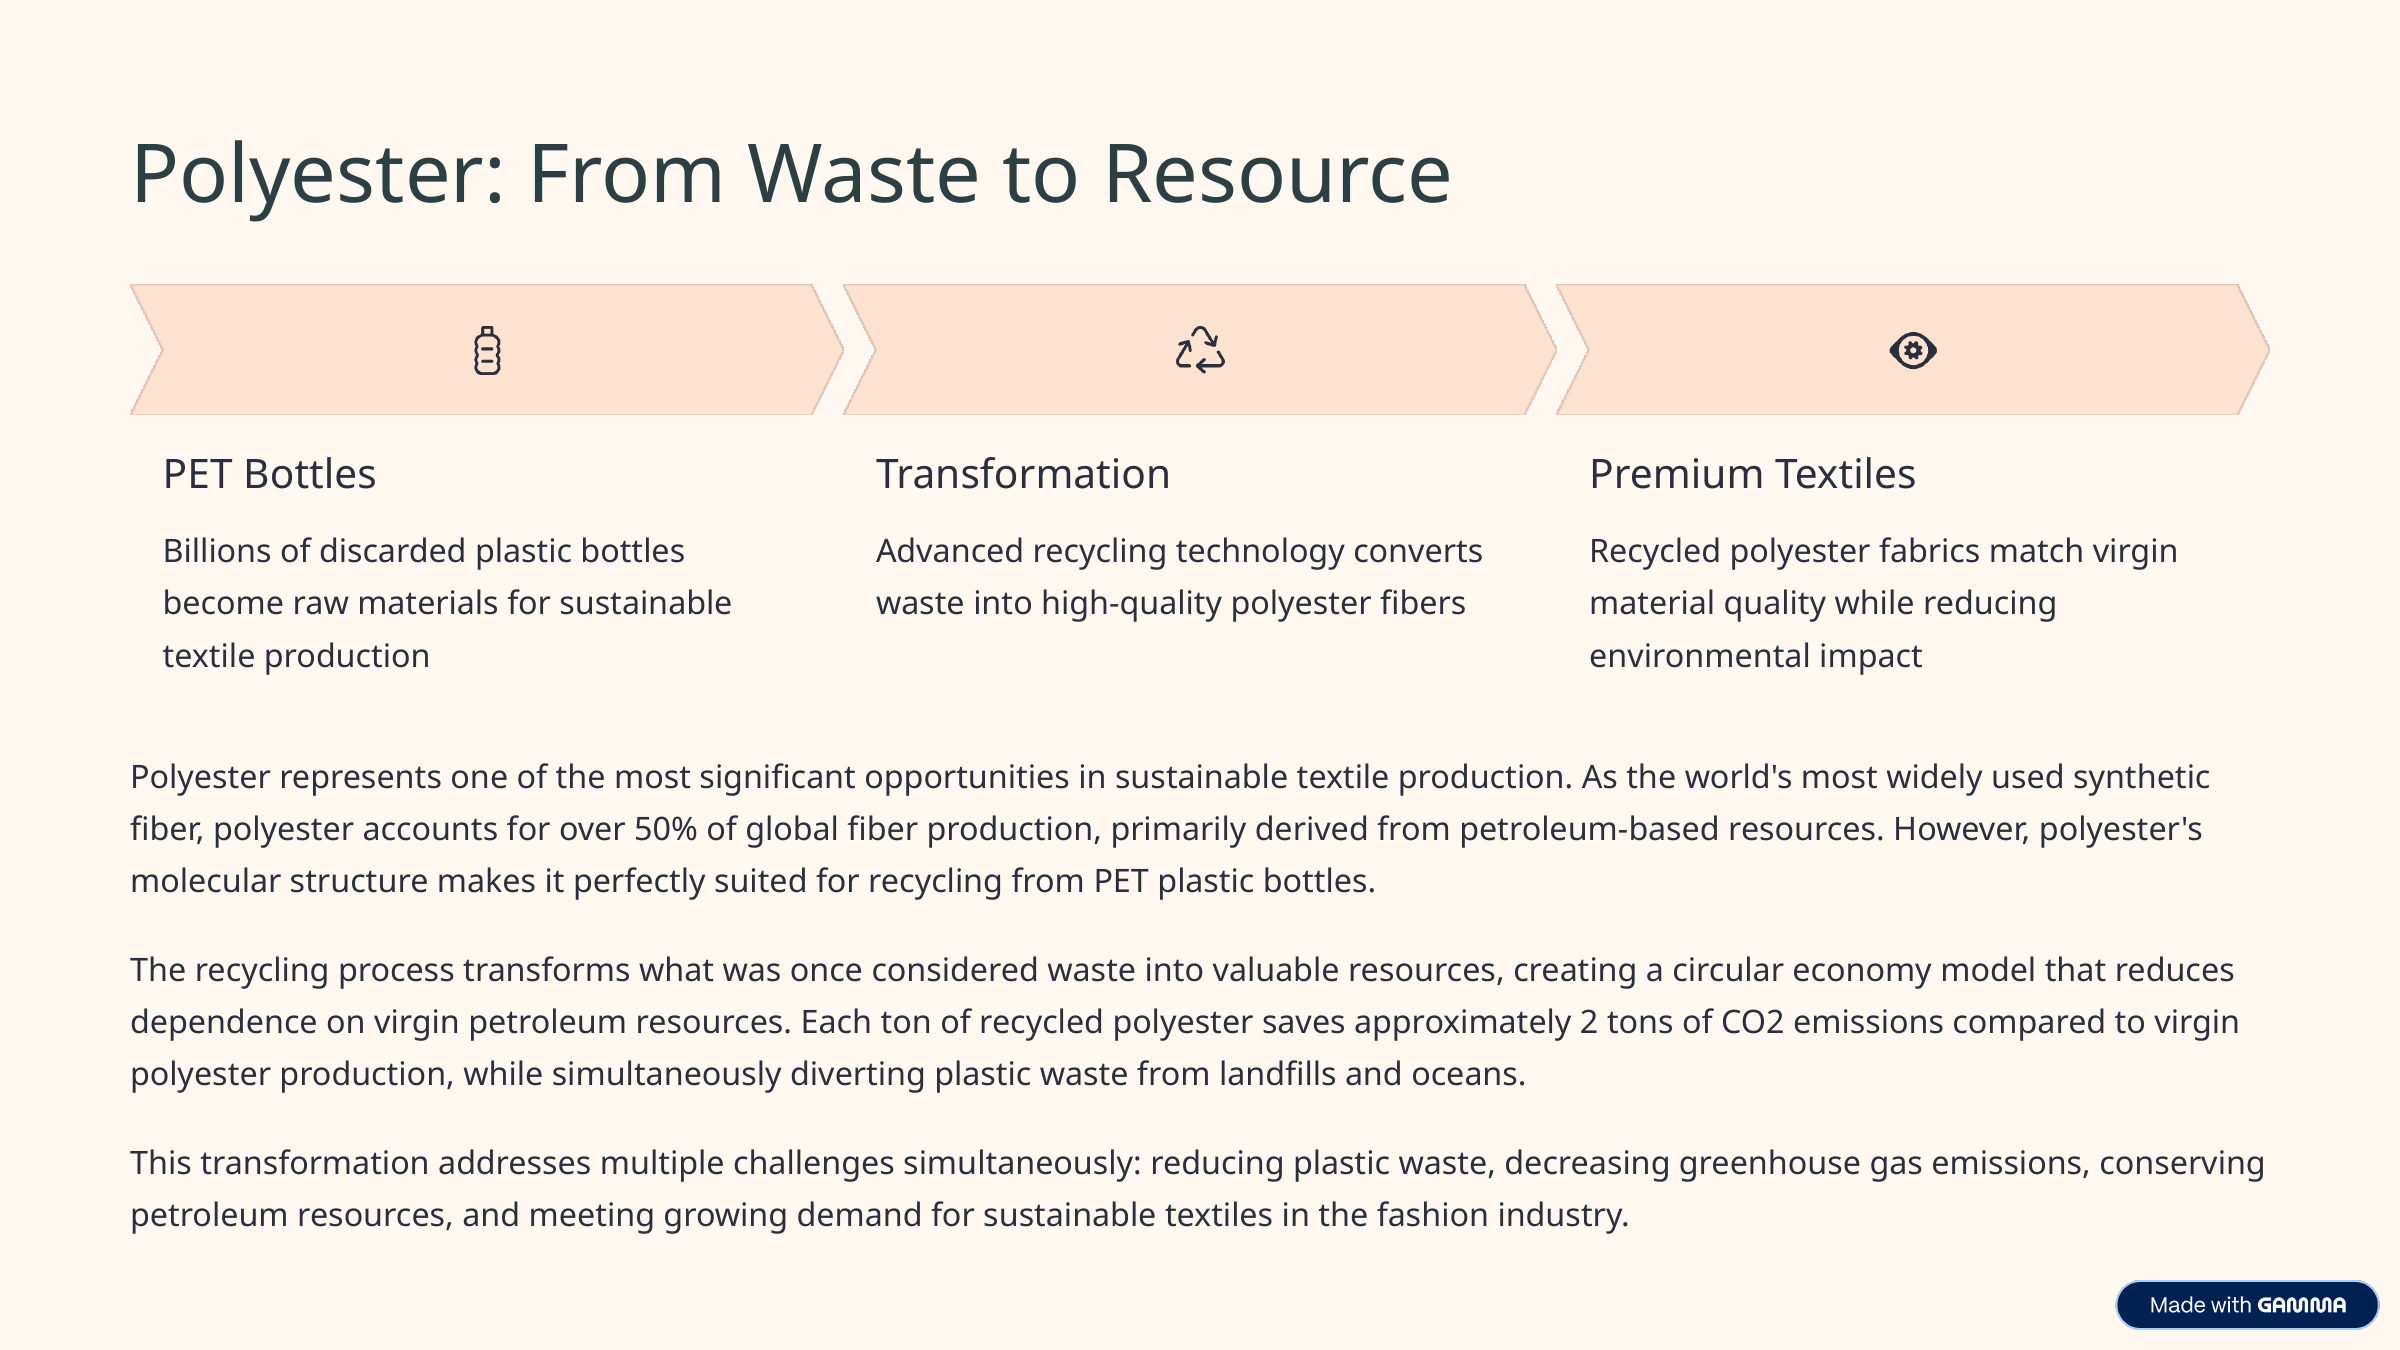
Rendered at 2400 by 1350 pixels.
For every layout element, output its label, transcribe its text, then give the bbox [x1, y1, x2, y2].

text_box Premium Textiles [1589, 446, 1997, 498]
text_box This transformation addresses multiple challenges simultaneously: reducing plastic waste, decreasing greenhouse gas emissions, conserving petroleum resources, and meeting growing demand for sustainable textiles in the fashion industry. [130, 1128, 2270, 1233]
picture [130, 284, 2270, 415]
text_box PET Bottles [162, 446, 570, 498]
text_box The recycling process transforms what was once considered waste into valuable resources, creating a circular economy model that reduces dependence on virgin petroleum resources. Each ton of recycled polyester saves approximately 2 tons of CO2 emissions compared to virgin polyester production, while simultaneously diverting plastic waste from landfills and oceans. [130, 935, 2270, 1092]
text_box Polyester represents one of the most significant opportunities in sustainable textile production. As the world's most widely used synthetic fiber, polyester accounts for over 50% of global fiber production, primarily derived from petroleum-based resources. However, polyester's molecular structure makes it perfectly suited for recycling from PET plastic bottles. [130, 742, 2270, 899]
text_box Polyester: From Waste to Resource [130, 117, 1432, 219]
text_box Recycled polyester fabrics match virgin material quality while reducing environmental impact [1589, 517, 2238, 674]
text_box Advanced recycling technology converts waste into high-quality polyester fibers [875, 517, 1525, 622]
text_box Transformation [875, 446, 1283, 498]
text_box Billions of discarded plastic bottles become raw materials for sustainable textile production [162, 517, 811, 674]
picture [2106, 1271, 2389, 1339]
